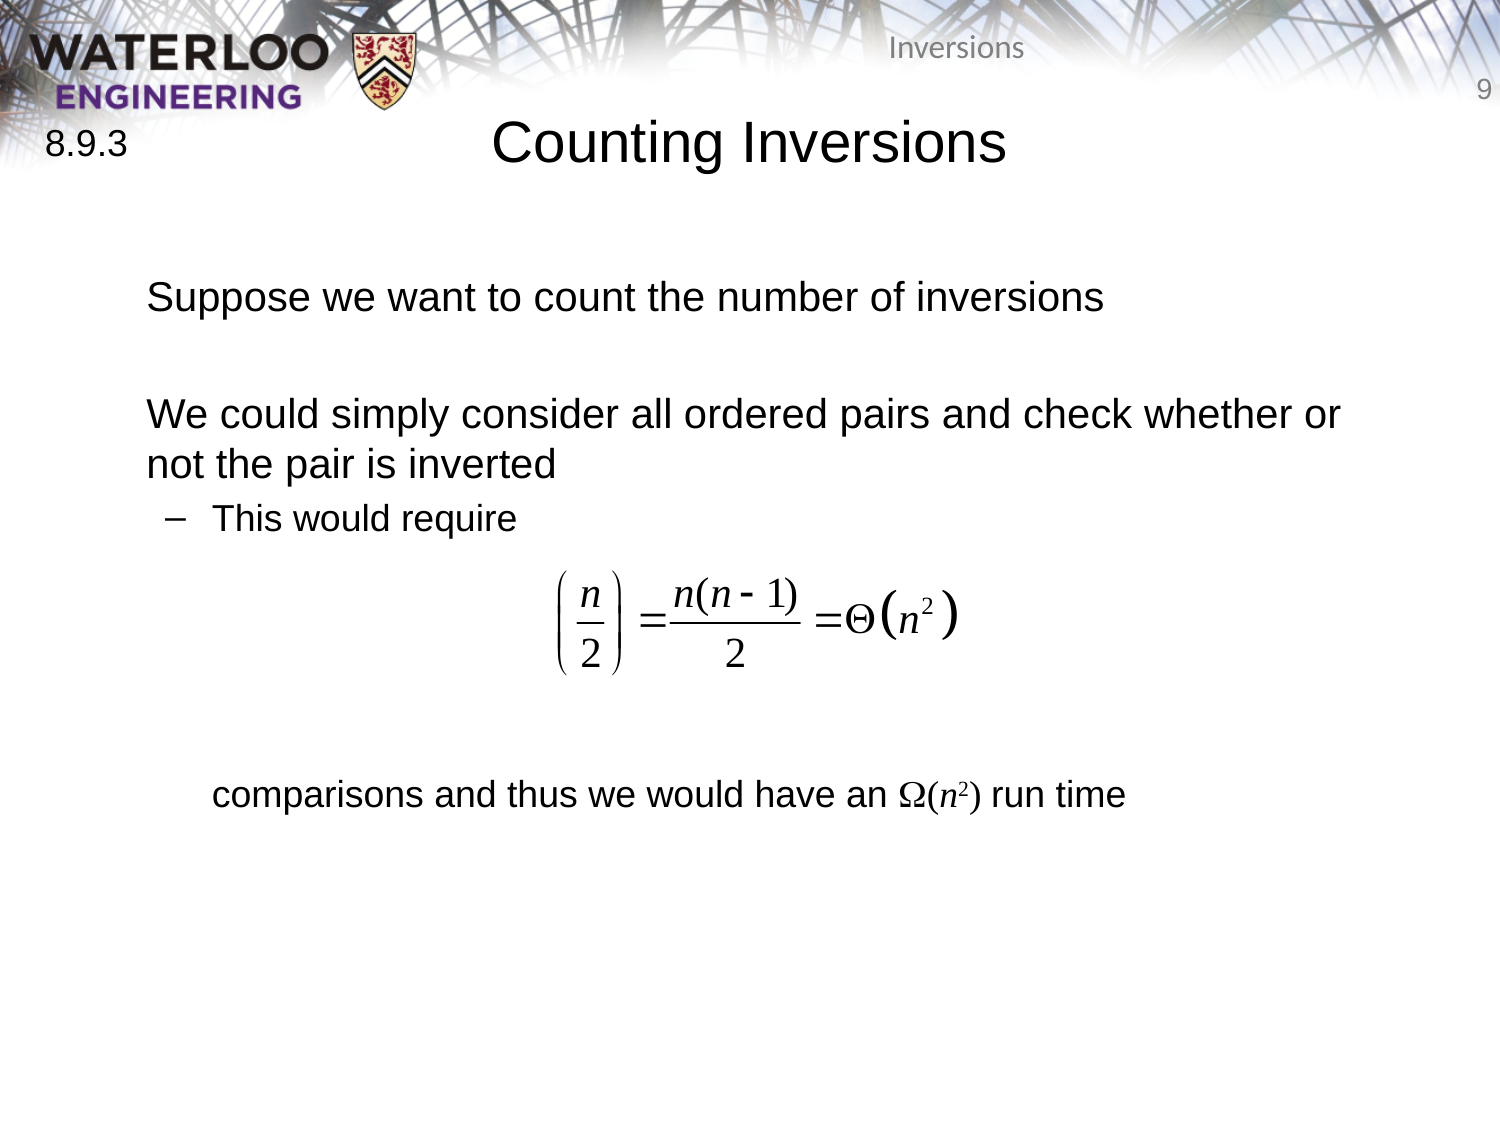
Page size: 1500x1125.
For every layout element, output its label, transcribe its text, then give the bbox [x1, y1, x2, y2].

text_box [548, 562, 962, 685]
list Suppose we want to count the number of inversions We could simply consider all ordered pairs and check whether or not the pair is inverted This would require comparisons and thus we would have an W(n2) run time [74, 262, 1426, 1006]
picture [0, 0, 1500, 1125]
title Counting Inversions [74, 44, 1426, 233]
text_box 8.9.3 [30, 111, 144, 172]
